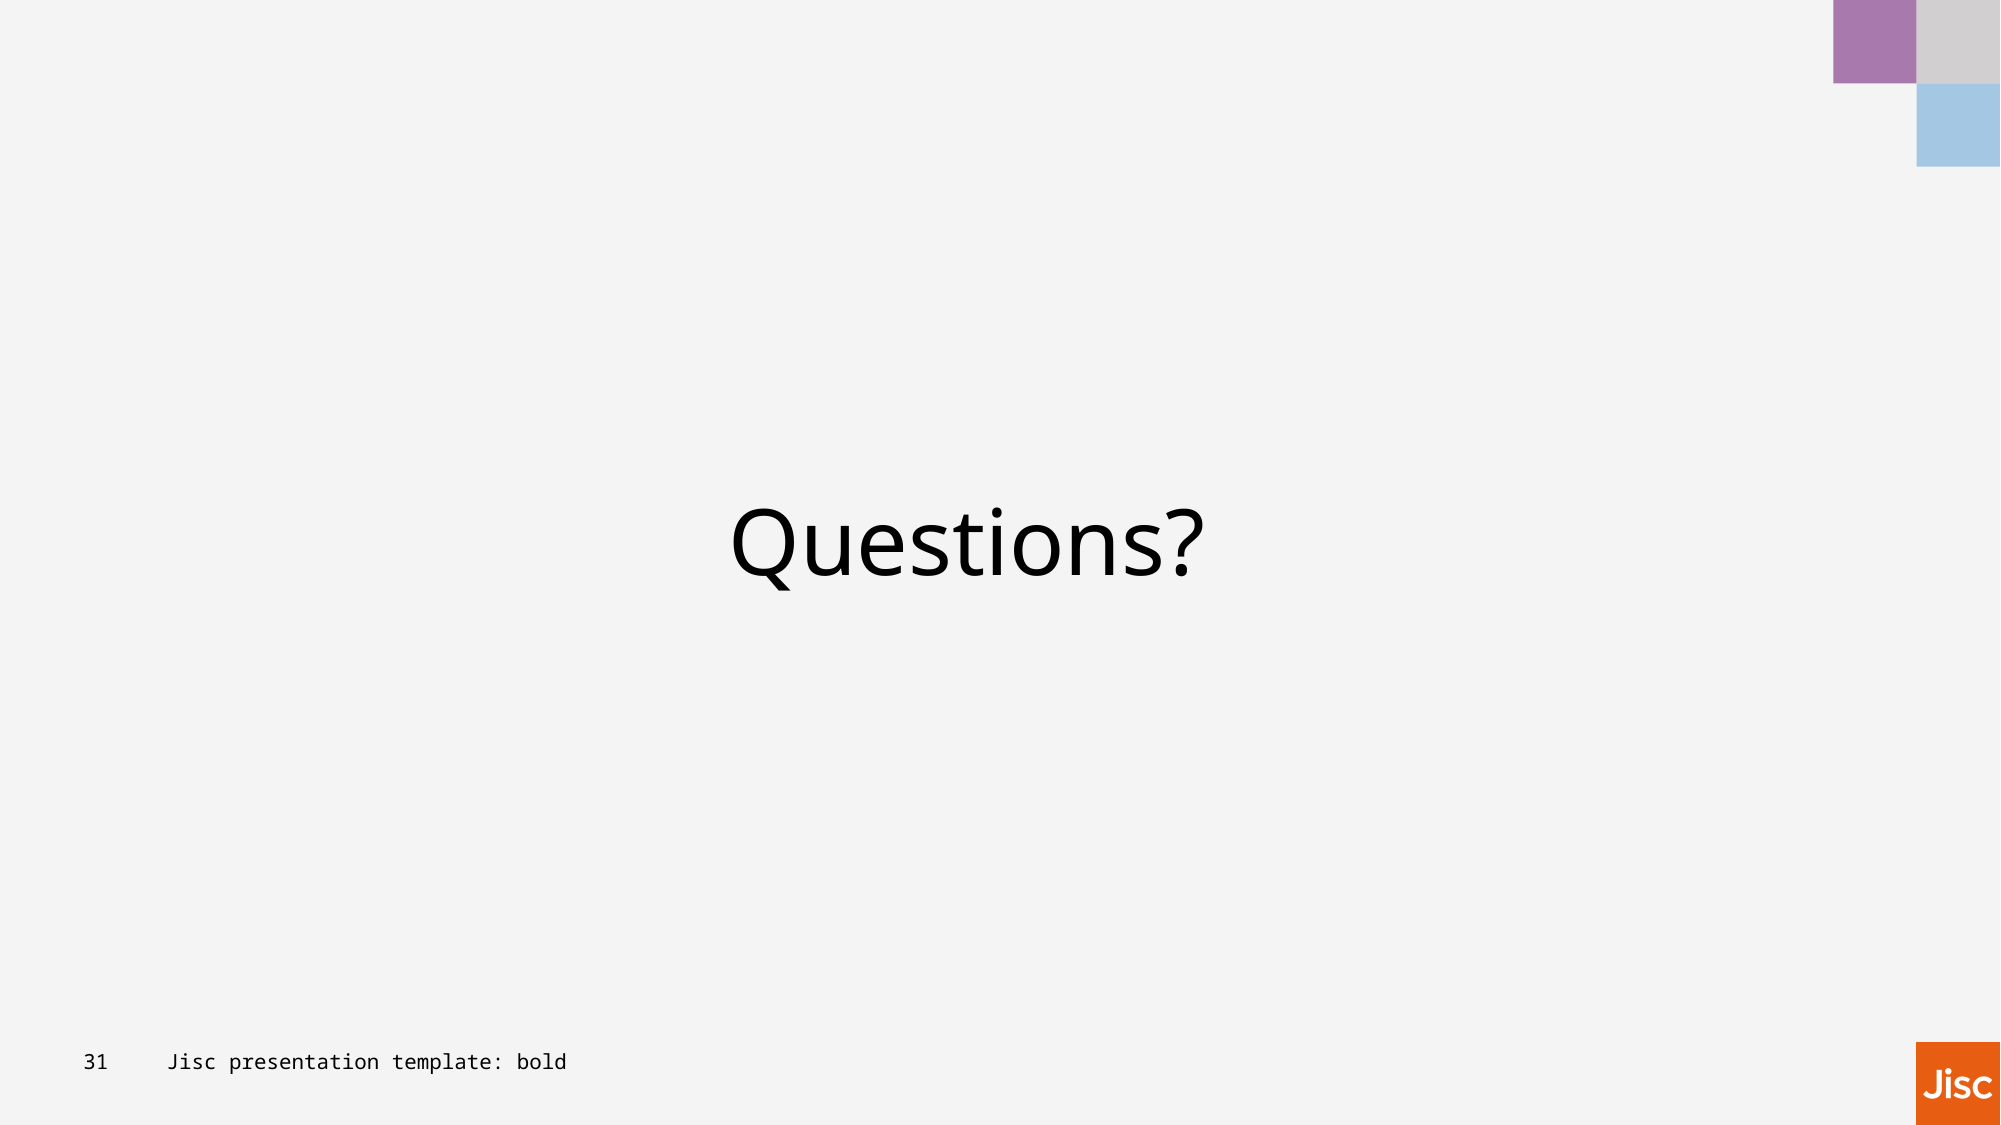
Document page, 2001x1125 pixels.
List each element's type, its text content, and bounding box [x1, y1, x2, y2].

picture [1916, 1042, 2000, 1125]
slide_number 31 [83, 1041, 167, 1084]
title Questions? [728, 483, 1272, 563]
footer Jisc presentation template: bold [167, 1041, 1125, 1084]
